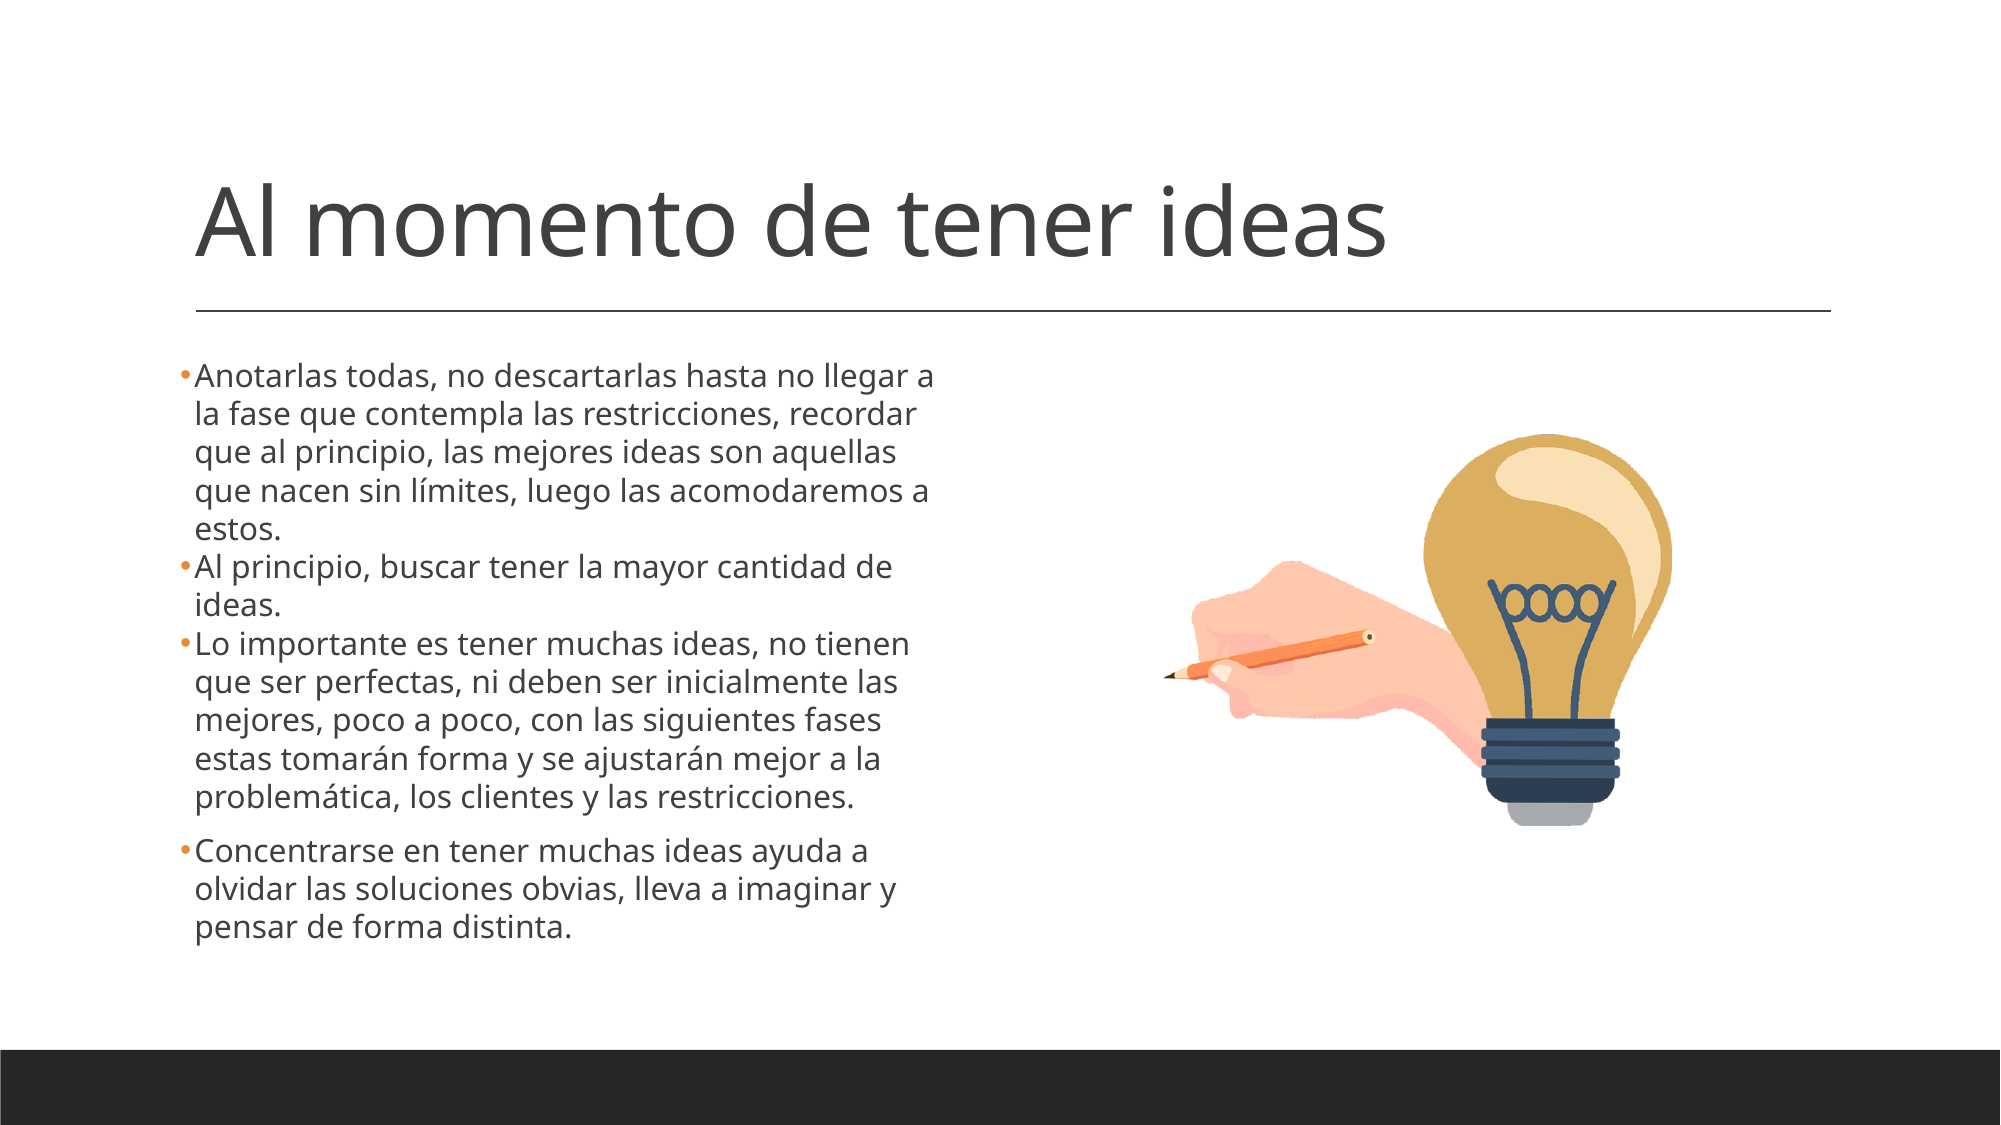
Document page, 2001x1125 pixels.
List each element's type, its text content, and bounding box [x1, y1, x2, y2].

picture [1141, 347, 1758, 964]
title Al momento de tener ideas [180, 47, 1830, 285]
list Anotarlas todas, no descartarlas hasta no llegar a la fase que contempla las restricciones, recordar que al principio, las mejores ideas son aquellas que nacen sin límites, luego las acomodaremos a estos. Al principio, buscar tener la mayor cantidad de ideas. Lo importante es tener muchas ideas, no tienen que ser perfectas, ni deben ser inicialmente las mejores, poco a poco, con las siguientes fases estas tomarán forma y se ajustarán mejor a la problemática, los clientes y las restricciones. Concentrarse en tener muchas ideas ayuda a olvidar las soluciones obvias, lleva a imaginar y pensar de forma distinta. [180, 347, 942, 963]
